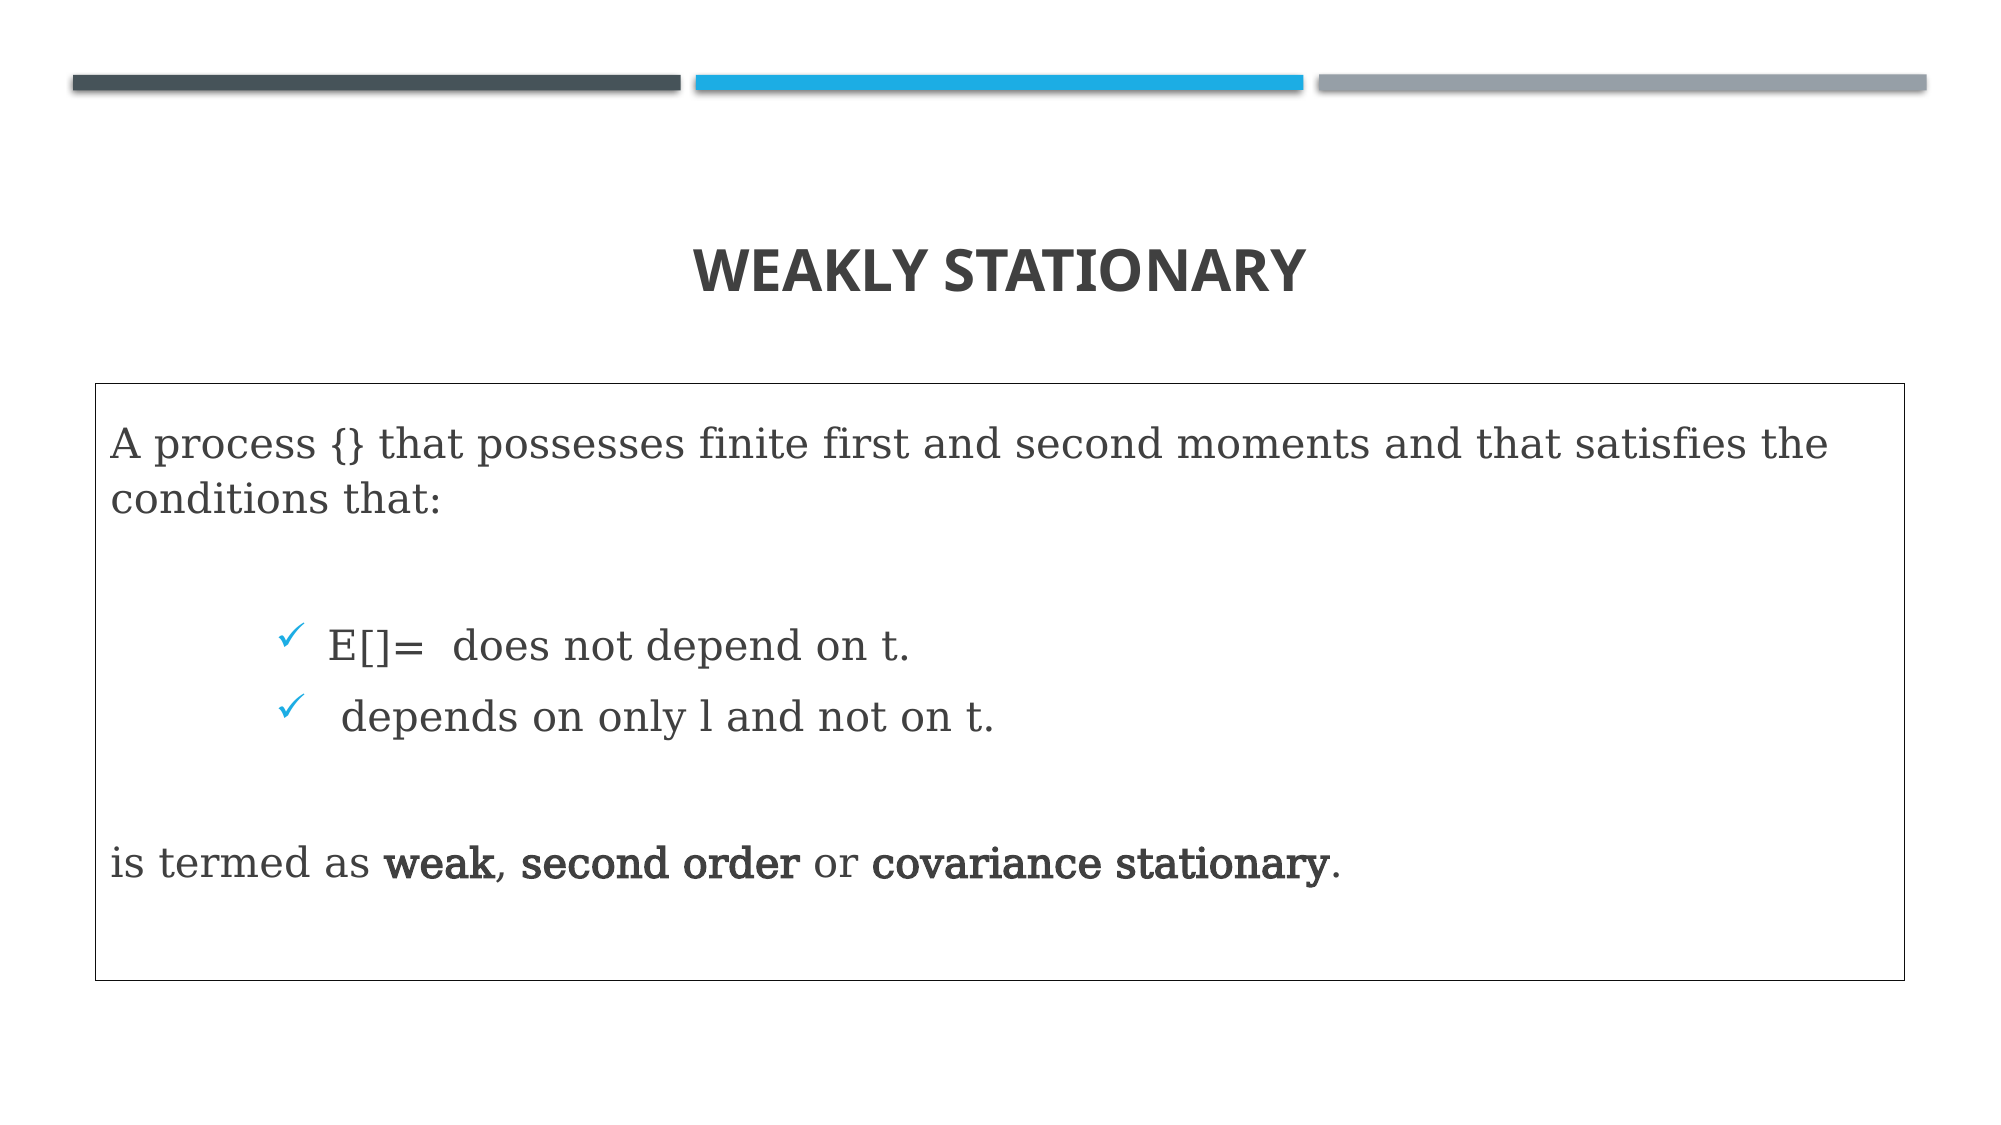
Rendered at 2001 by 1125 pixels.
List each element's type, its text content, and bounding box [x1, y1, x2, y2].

title Weakly Stationary [95, 115, 1905, 311]
